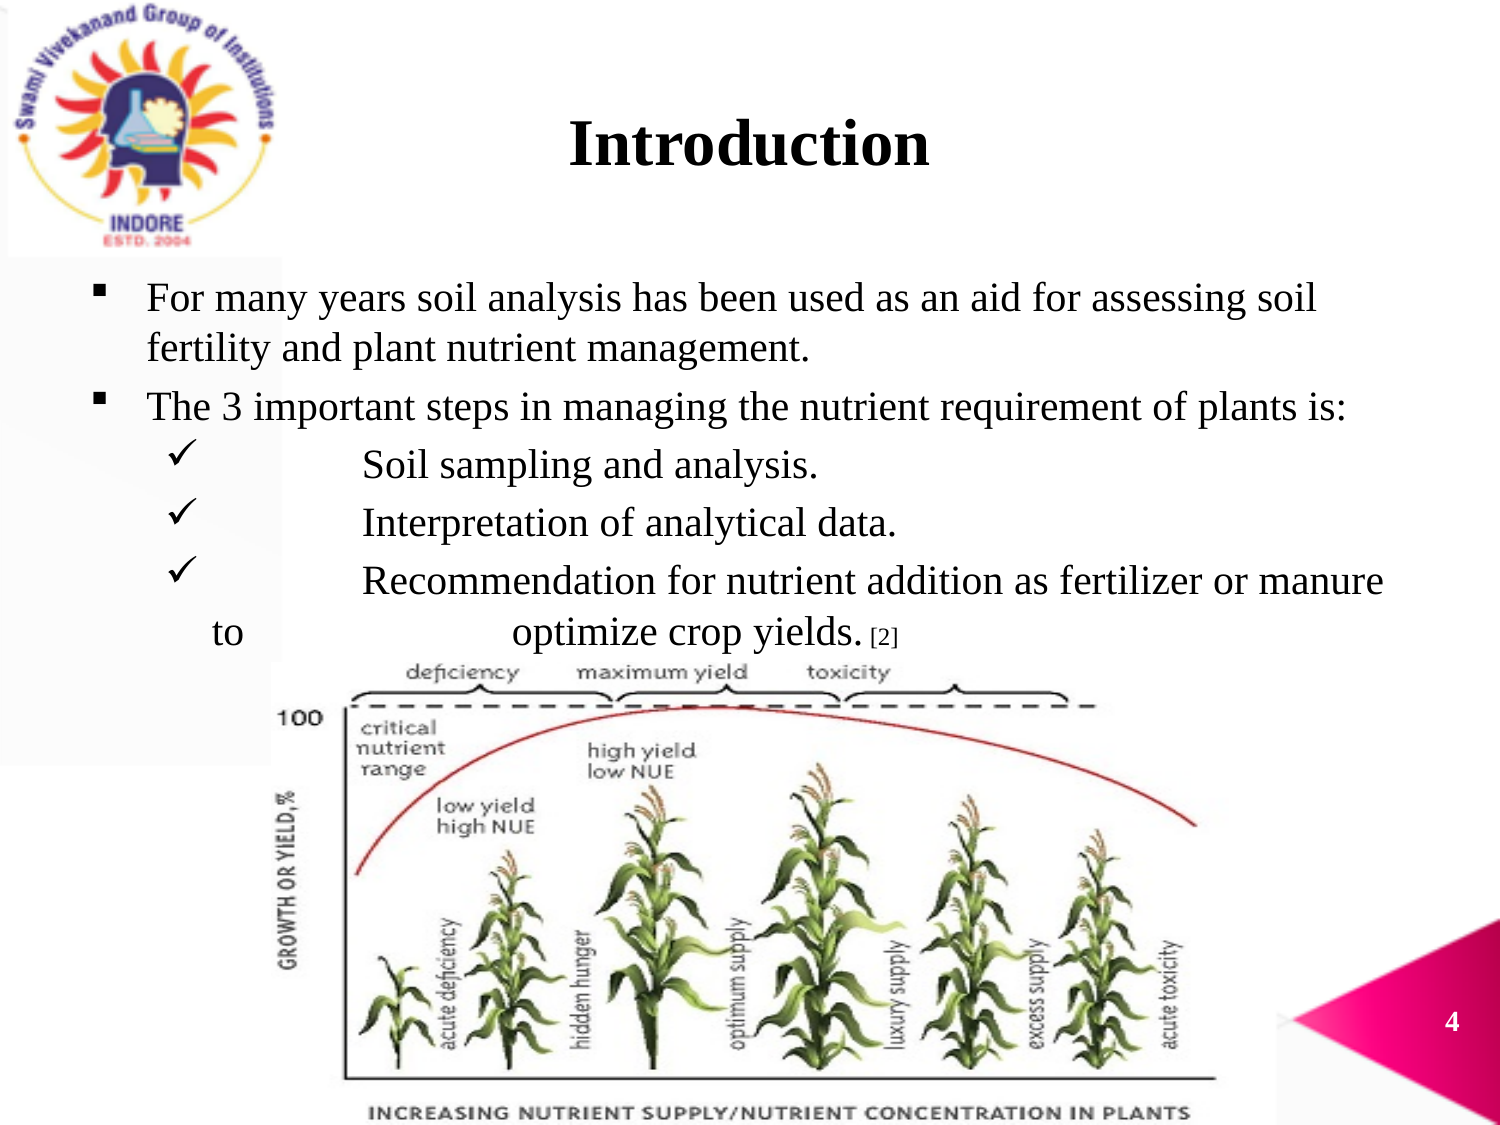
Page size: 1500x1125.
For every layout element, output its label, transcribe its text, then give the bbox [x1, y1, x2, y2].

slide_number 3 [1232, 990, 1475, 1050]
list For many years soil analysis has been used as an aid for assessing soil fertility and plant nutrient management. The 3 important steps in managing the nutrient requirement of plants is: Soil sampling and analysis. Interpretation of analytical data. Recommendation for nutrient addition as fertilizer or manure to optimize crop yields. [2] [75, 262, 1425, 1005]
title Introduction [0, 45, 1500, 233]
picture [0, 0, 1500, 45]
picture [0, 233, 1500, 1125]
